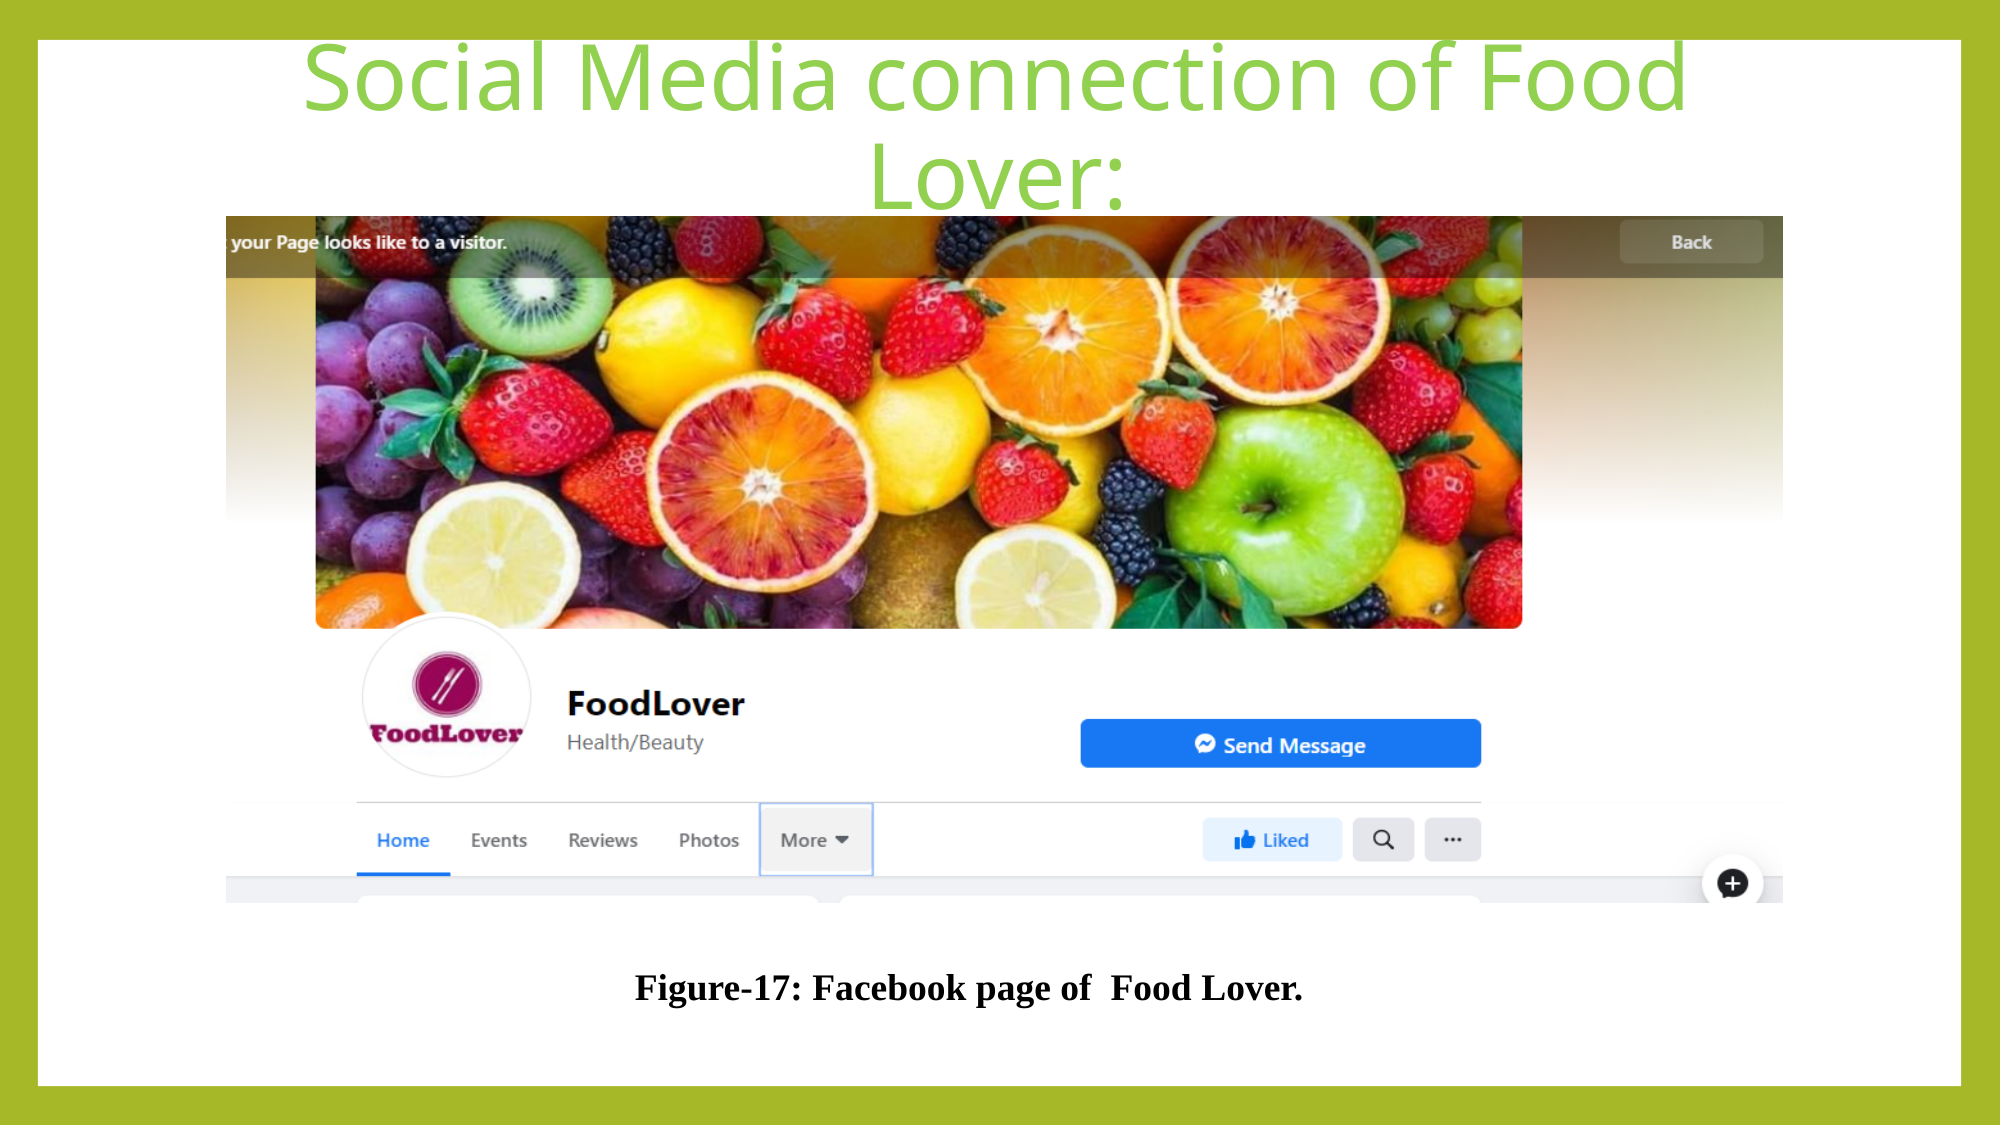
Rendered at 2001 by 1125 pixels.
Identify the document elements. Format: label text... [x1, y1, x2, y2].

text_box Figure-17: Facebook page of Food Lover. [420, 955, 1518, 1106]
title Social Media connection of Food Lover: [187, 70, 1808, 191]
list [225, 216, 1783, 903]
